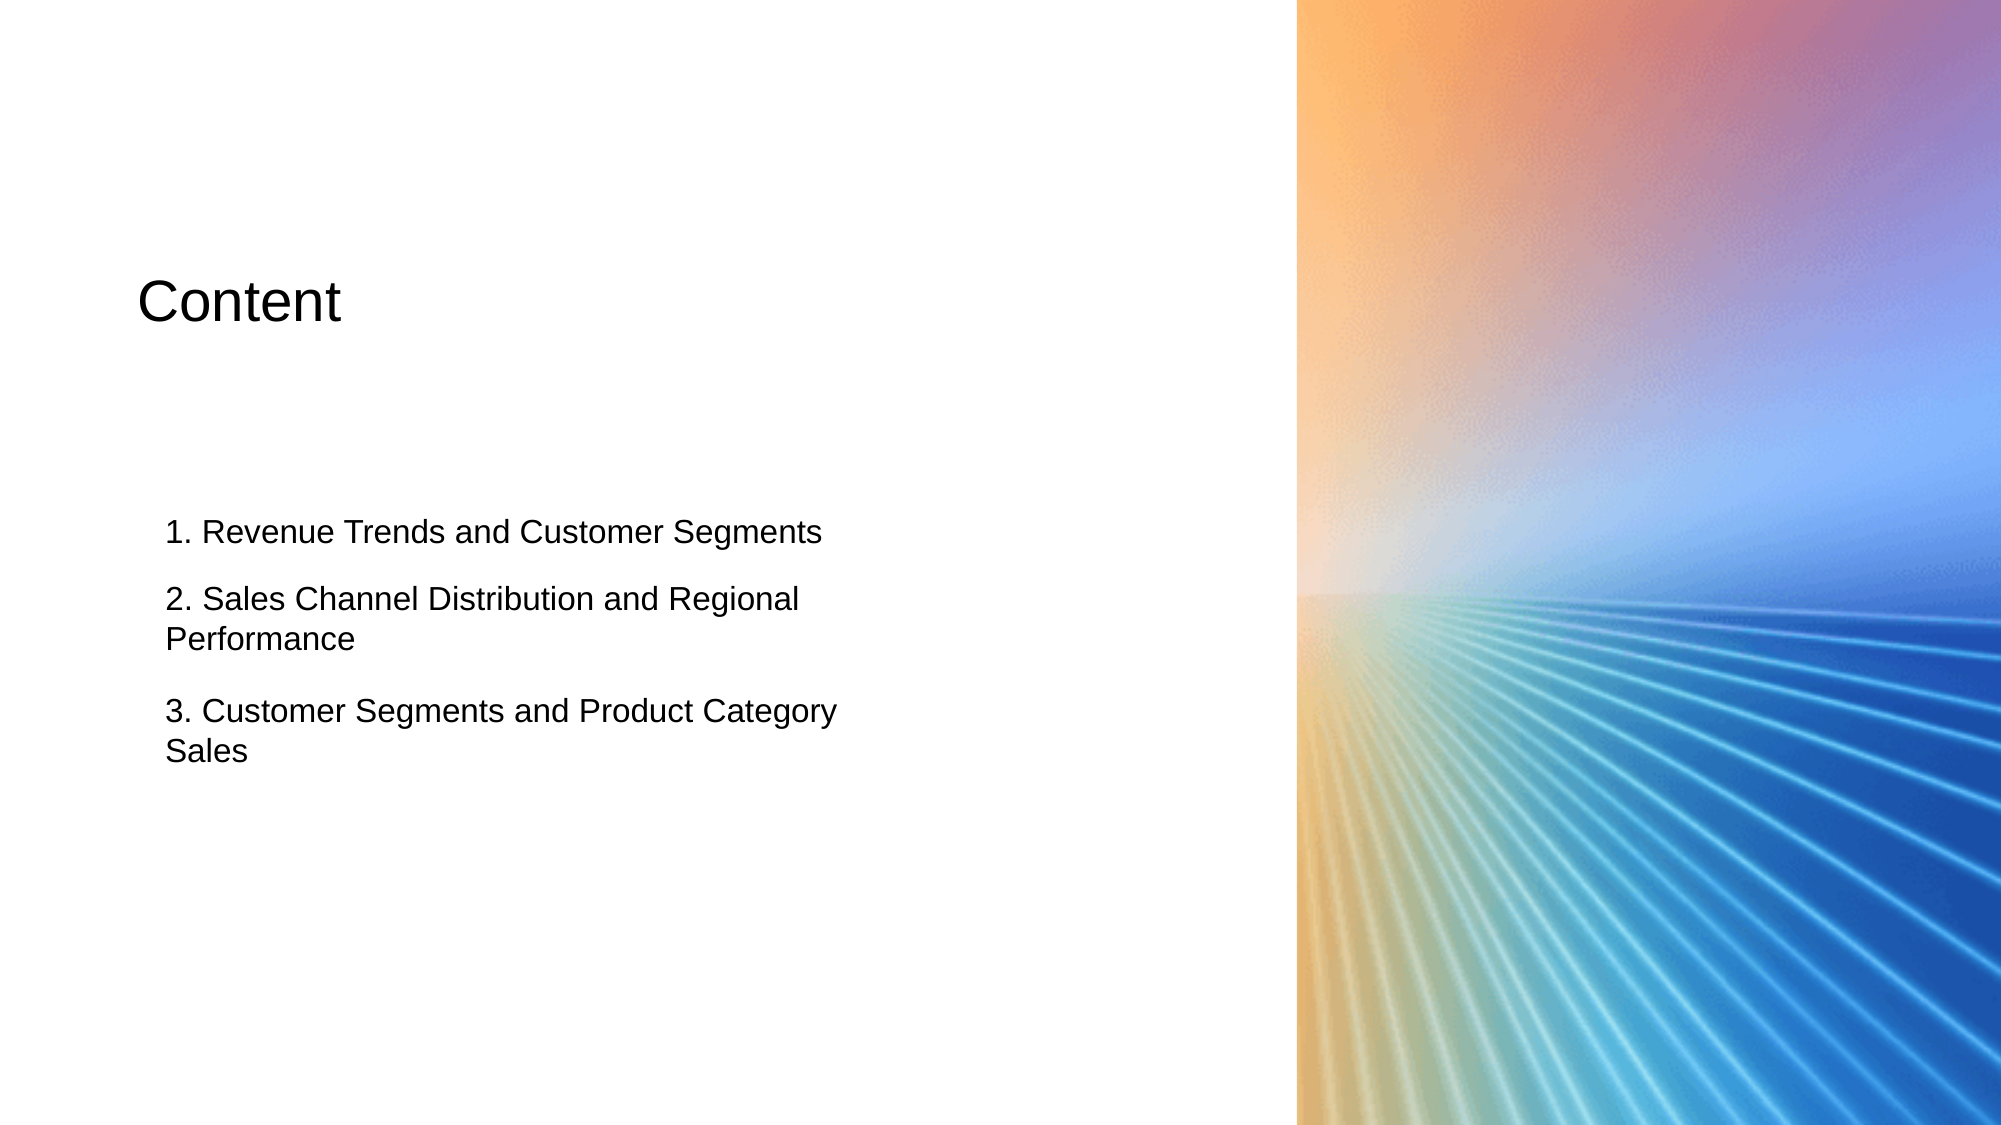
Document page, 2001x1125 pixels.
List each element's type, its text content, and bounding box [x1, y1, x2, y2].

list 3. Customer Segments and Product Category Sales [144, 688, 933, 729]
list 1. Revenue Trends and Customer Segments [144, 510, 934, 577]
title Content [122, 264, 468, 1115]
list 2. Sales Channel Distribution and Regional Performance [144, 577, 934, 643]
picture [1296, 0, 2001, 1125]
